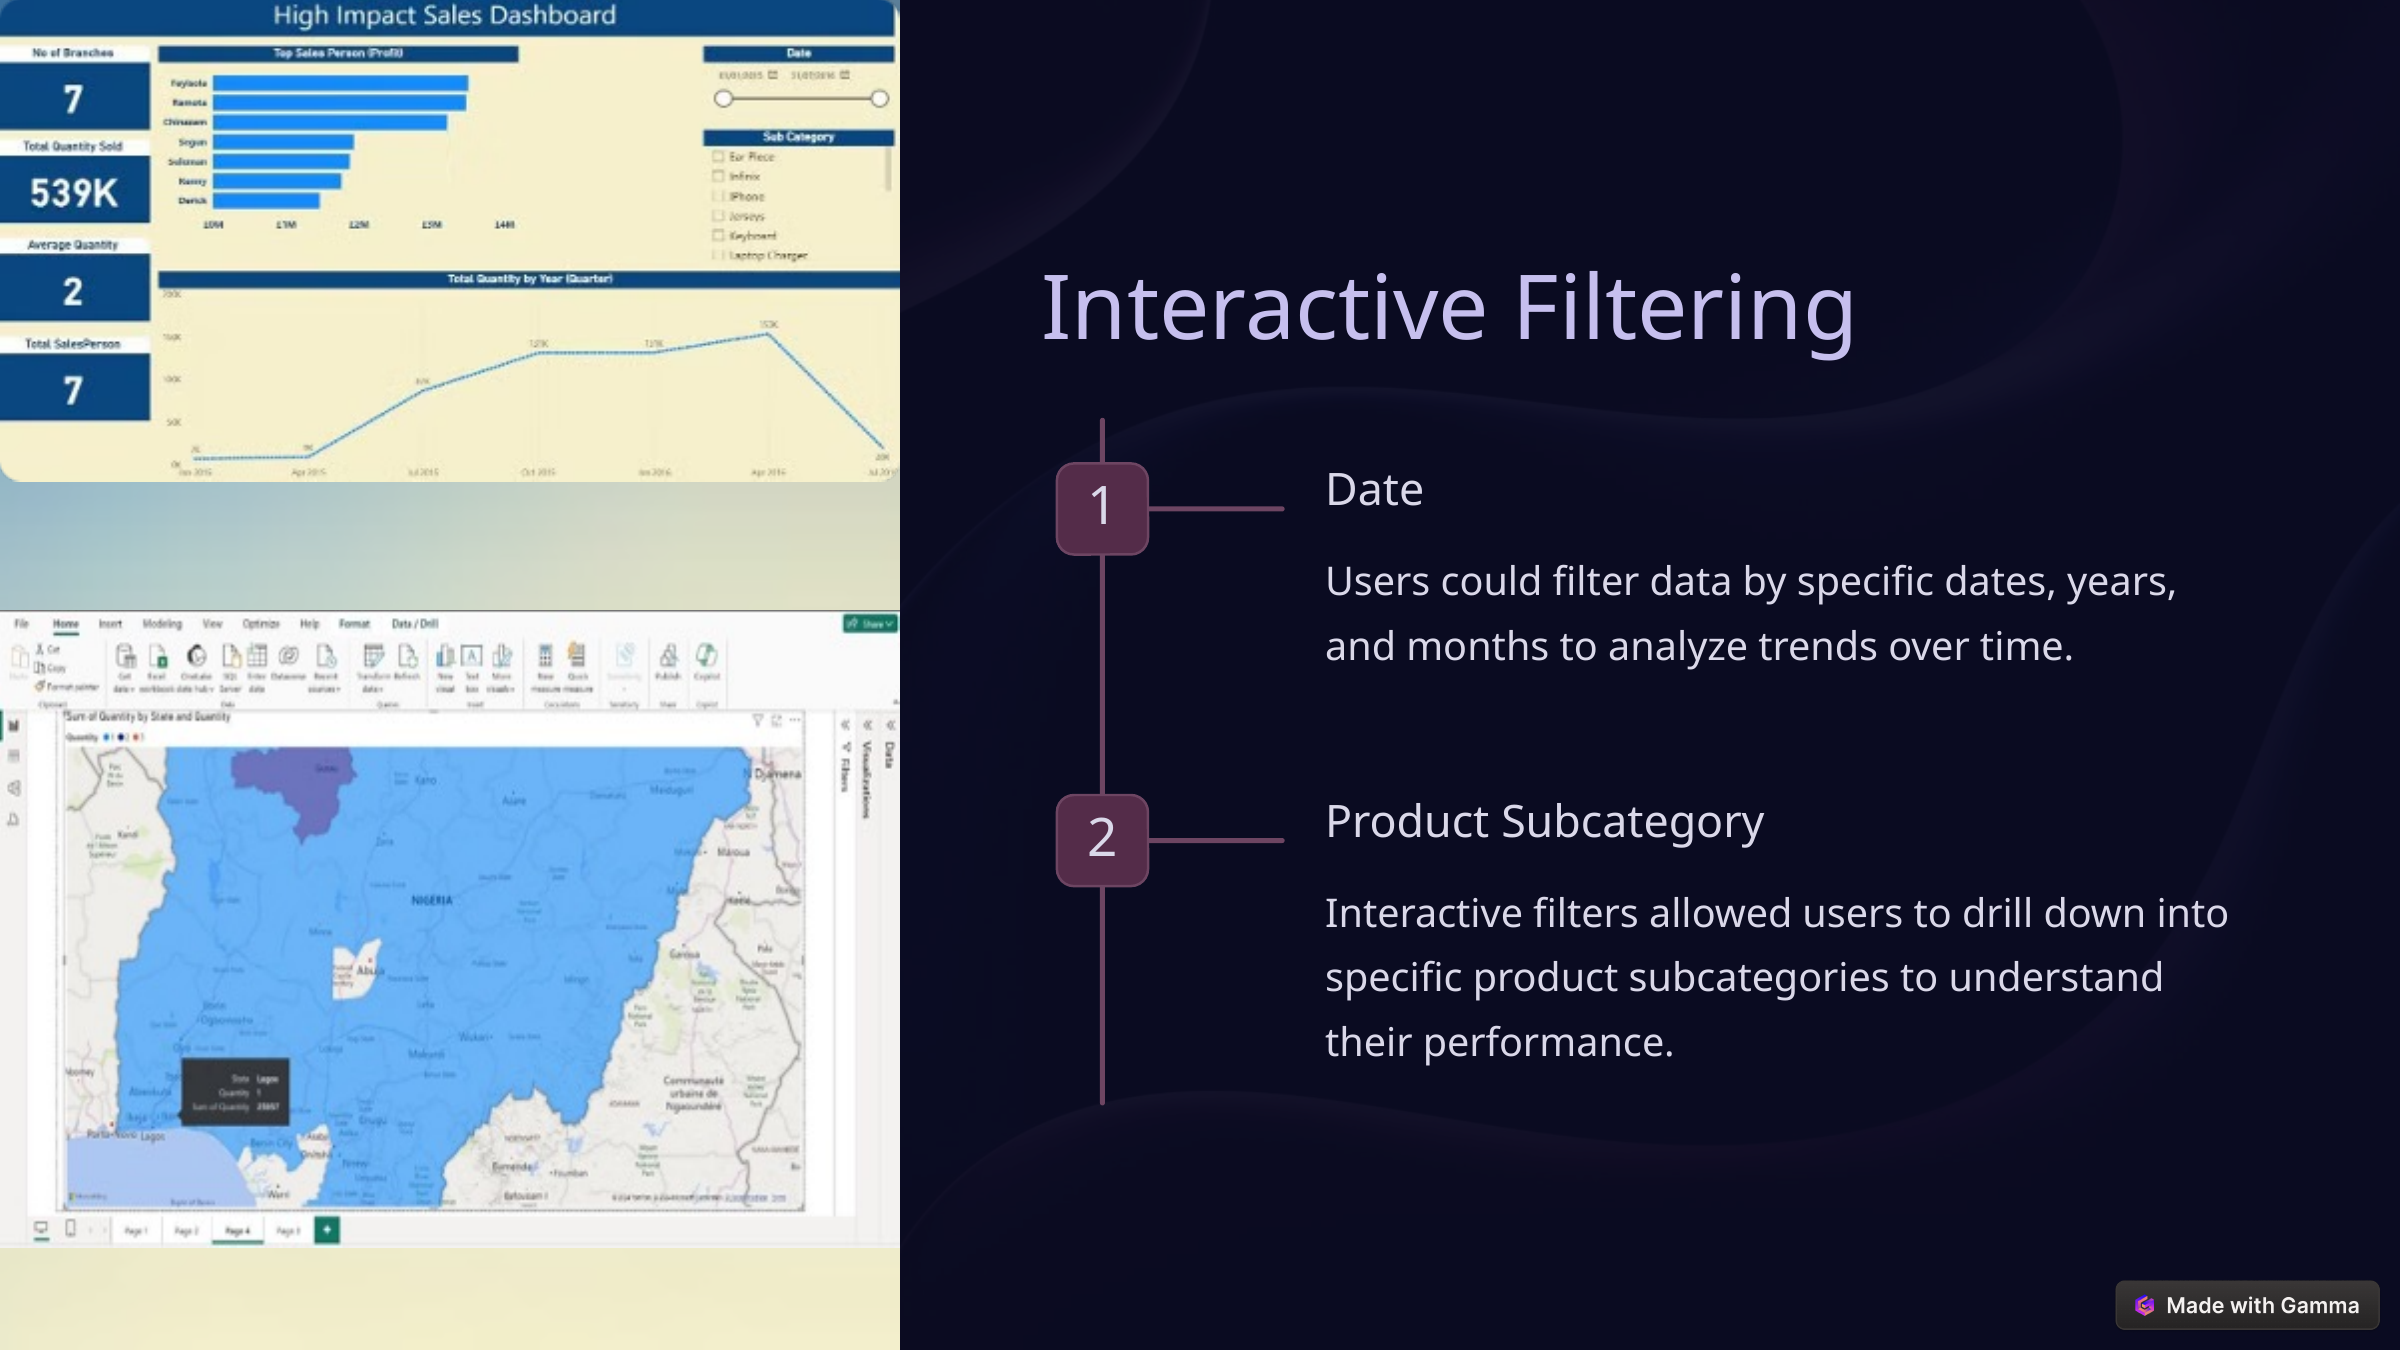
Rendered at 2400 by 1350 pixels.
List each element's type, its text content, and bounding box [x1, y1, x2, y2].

picture [0, 0, 900, 1350]
text_box [1099, 417, 1105, 463]
text_box [1056, 463, 1149, 555]
text_box Interactive Filtering [1041, 244, 1942, 358]
text_box Interactive filters allowed users to drill down into specific product subcategories to understand their performance. [1325, 870, 2259, 1065]
text_box [1099, 887, 1105, 1106]
text_box [1149, 506, 1285, 512]
text_box [1099, 555, 1105, 795]
picture [2106, 1271, 2389, 1339]
text_box [1149, 838, 1285, 844]
text_box Users could filter data by specific dates, years, and months to analyze trends over time. [1325, 538, 2259, 669]
text_box Product Subcategory [1325, 789, 1793, 847]
text_box 2 [1086, 813, 1119, 868]
text_box 1 [1092, 481, 1113, 536]
text_box Date [1325, 458, 1776, 515]
text_box [1056, 795, 1149, 887]
